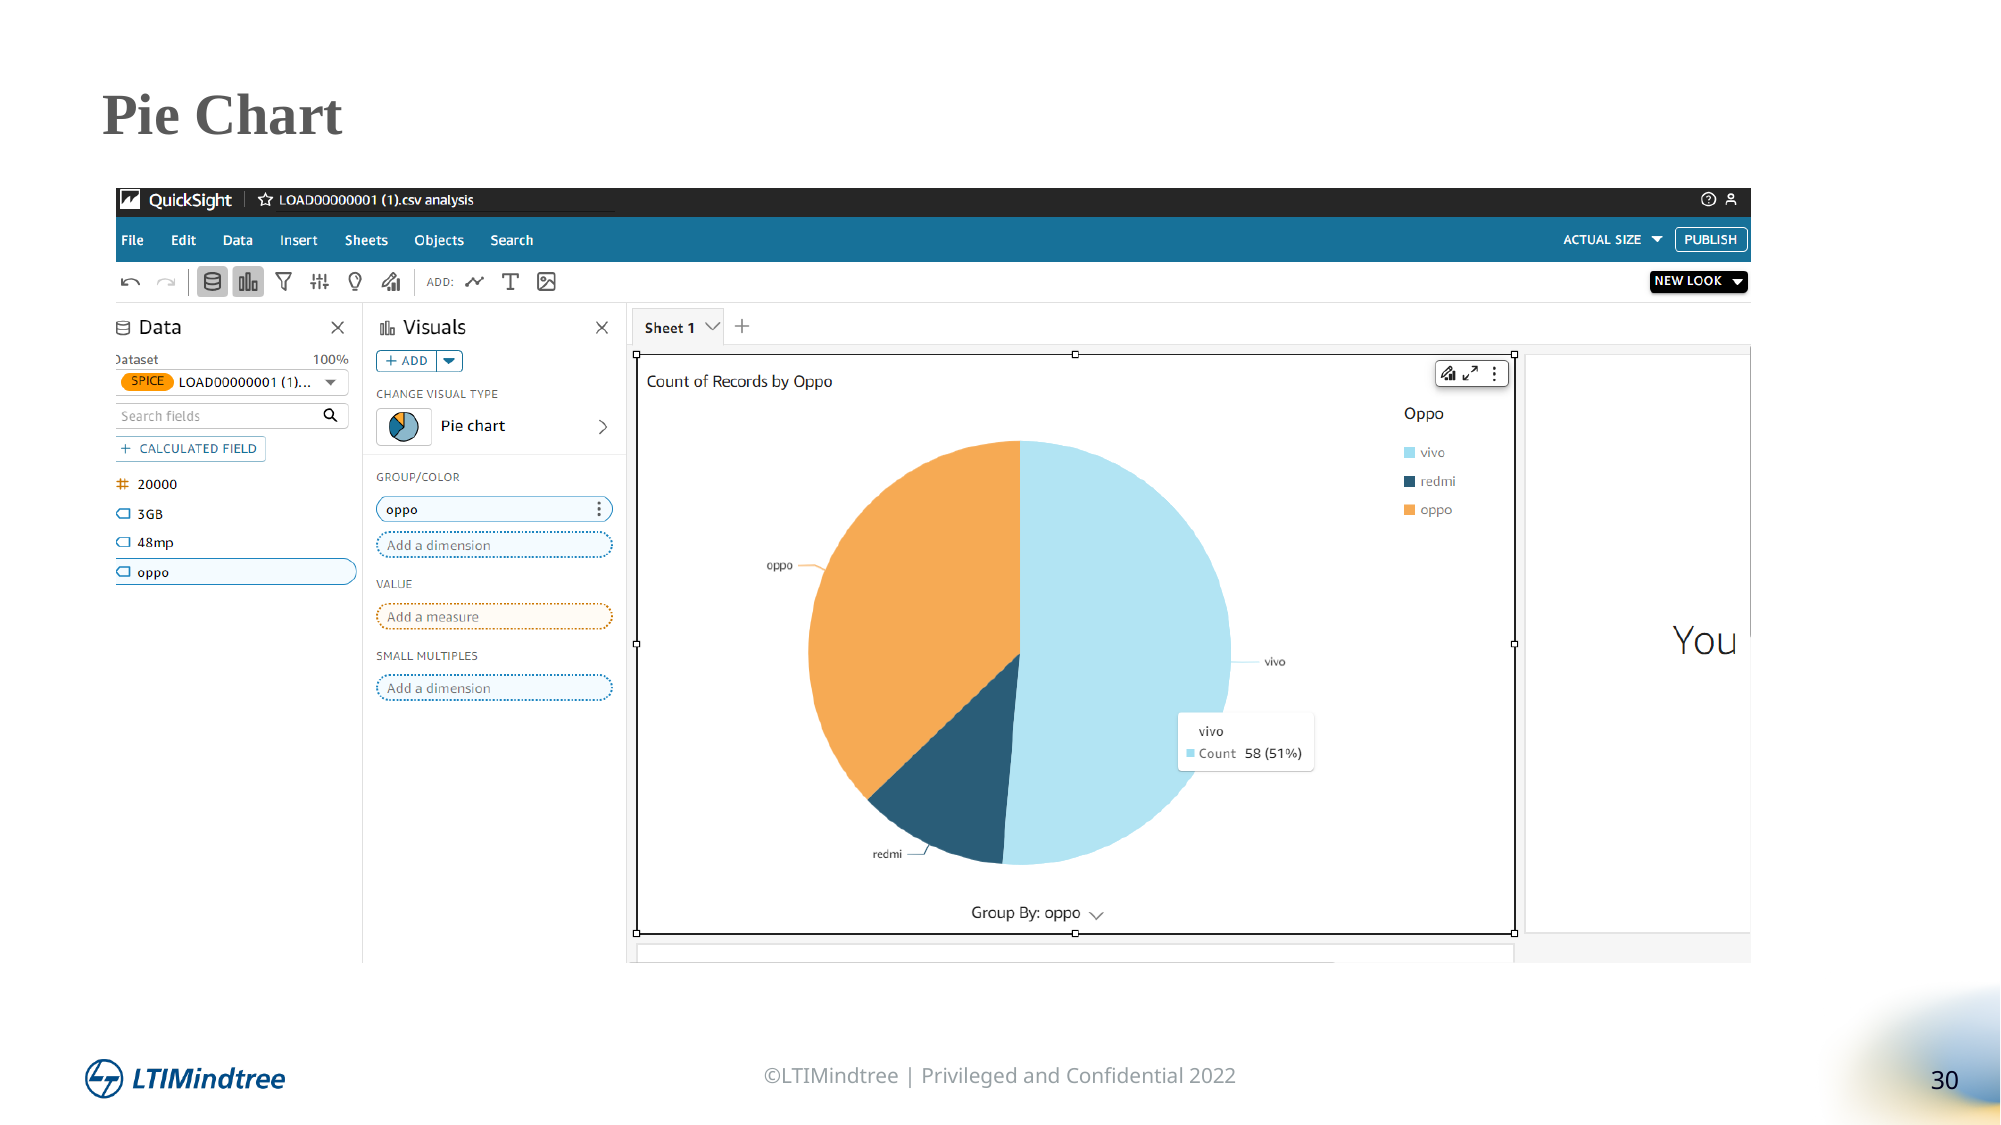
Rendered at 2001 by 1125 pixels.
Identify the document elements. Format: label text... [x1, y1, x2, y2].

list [116, 188, 1751, 963]
picture [1774, 966, 2001, 1125]
list Pie Chart [87, 77, 1913, 149]
